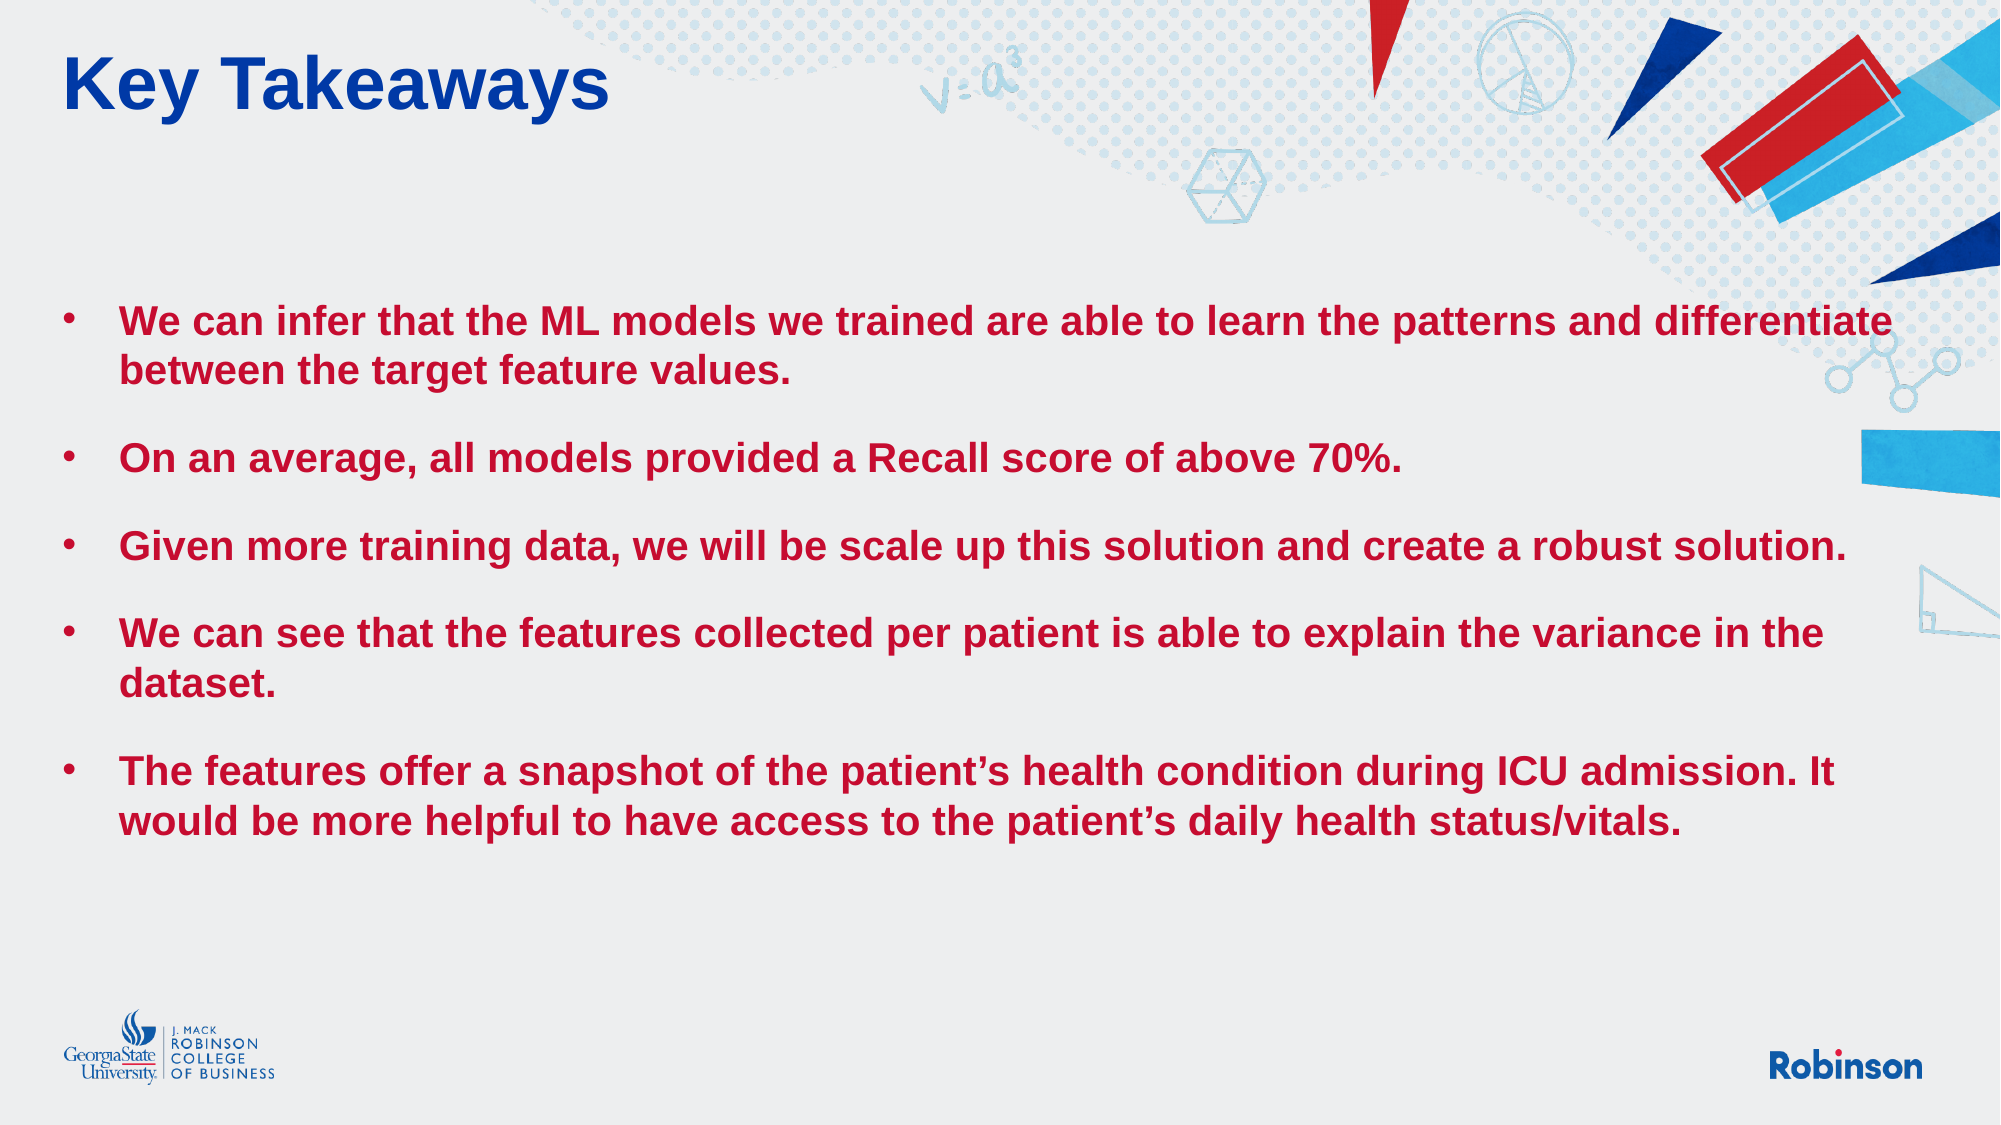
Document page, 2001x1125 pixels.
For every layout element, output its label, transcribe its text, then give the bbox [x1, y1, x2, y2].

list We can infer that the ML models we trained are able to learn the patterns and differentiate between the target feature values. On an average, all models provided a Recall score of above 70%. Given more training data, we will be scale up this solution and create a robust solution. We can see that the features collected per patient is able to explain the variance in the dataset. The features offer a snapshot of the patient’s health condition during ICU admission. It would be more helpful to have access to the patient’s daily health status/vitals. [62, 293, 1938, 978]
picture [0, 0, 2000, 1125]
title Key Takeaways [62, 59, 1938, 216]
